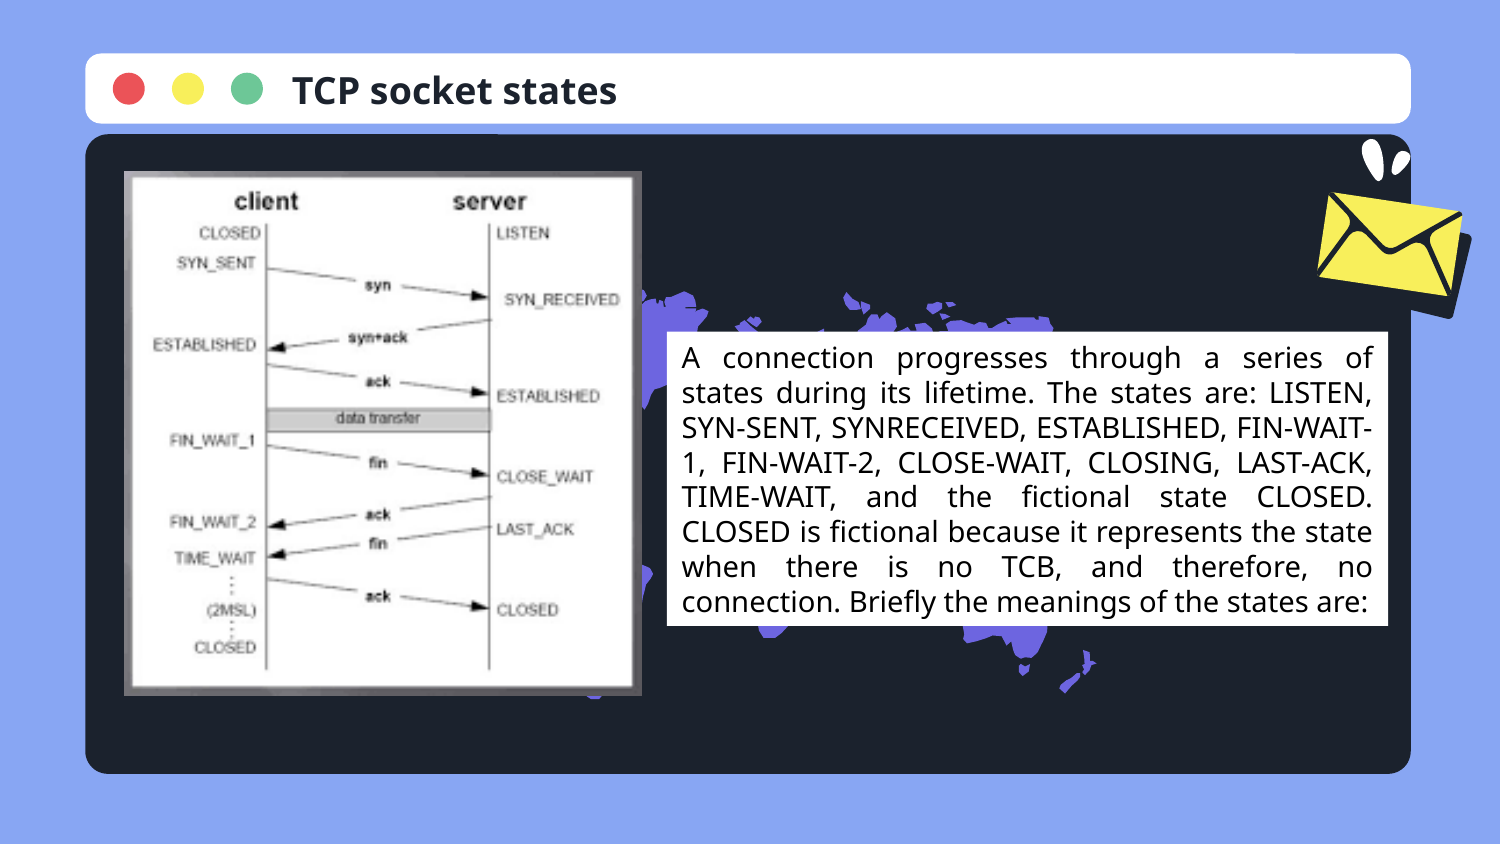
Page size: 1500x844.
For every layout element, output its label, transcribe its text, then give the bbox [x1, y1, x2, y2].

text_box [646, 286, 1097, 700]
text_box TCP socket states [277, 59, 726, 120]
picture [123, 171, 642, 697]
text_box A connection progresses through a series of states during its lifetime. The states are: LISTEN, SYN-SENT, SYNRECEIVED, ESTABLISHED, FIN-WAIT-1, FIN-WAIT-2, CLOSE-WAIT, CLOSING, LAST-ACK, TIME-WAIT, and the fictional state CLOSED. CLOSED is fictional because it represents the state when there is no TCB, and therefore, no connection. Briefly the meanings of the states are: [1101, 331, 1389, 626]
